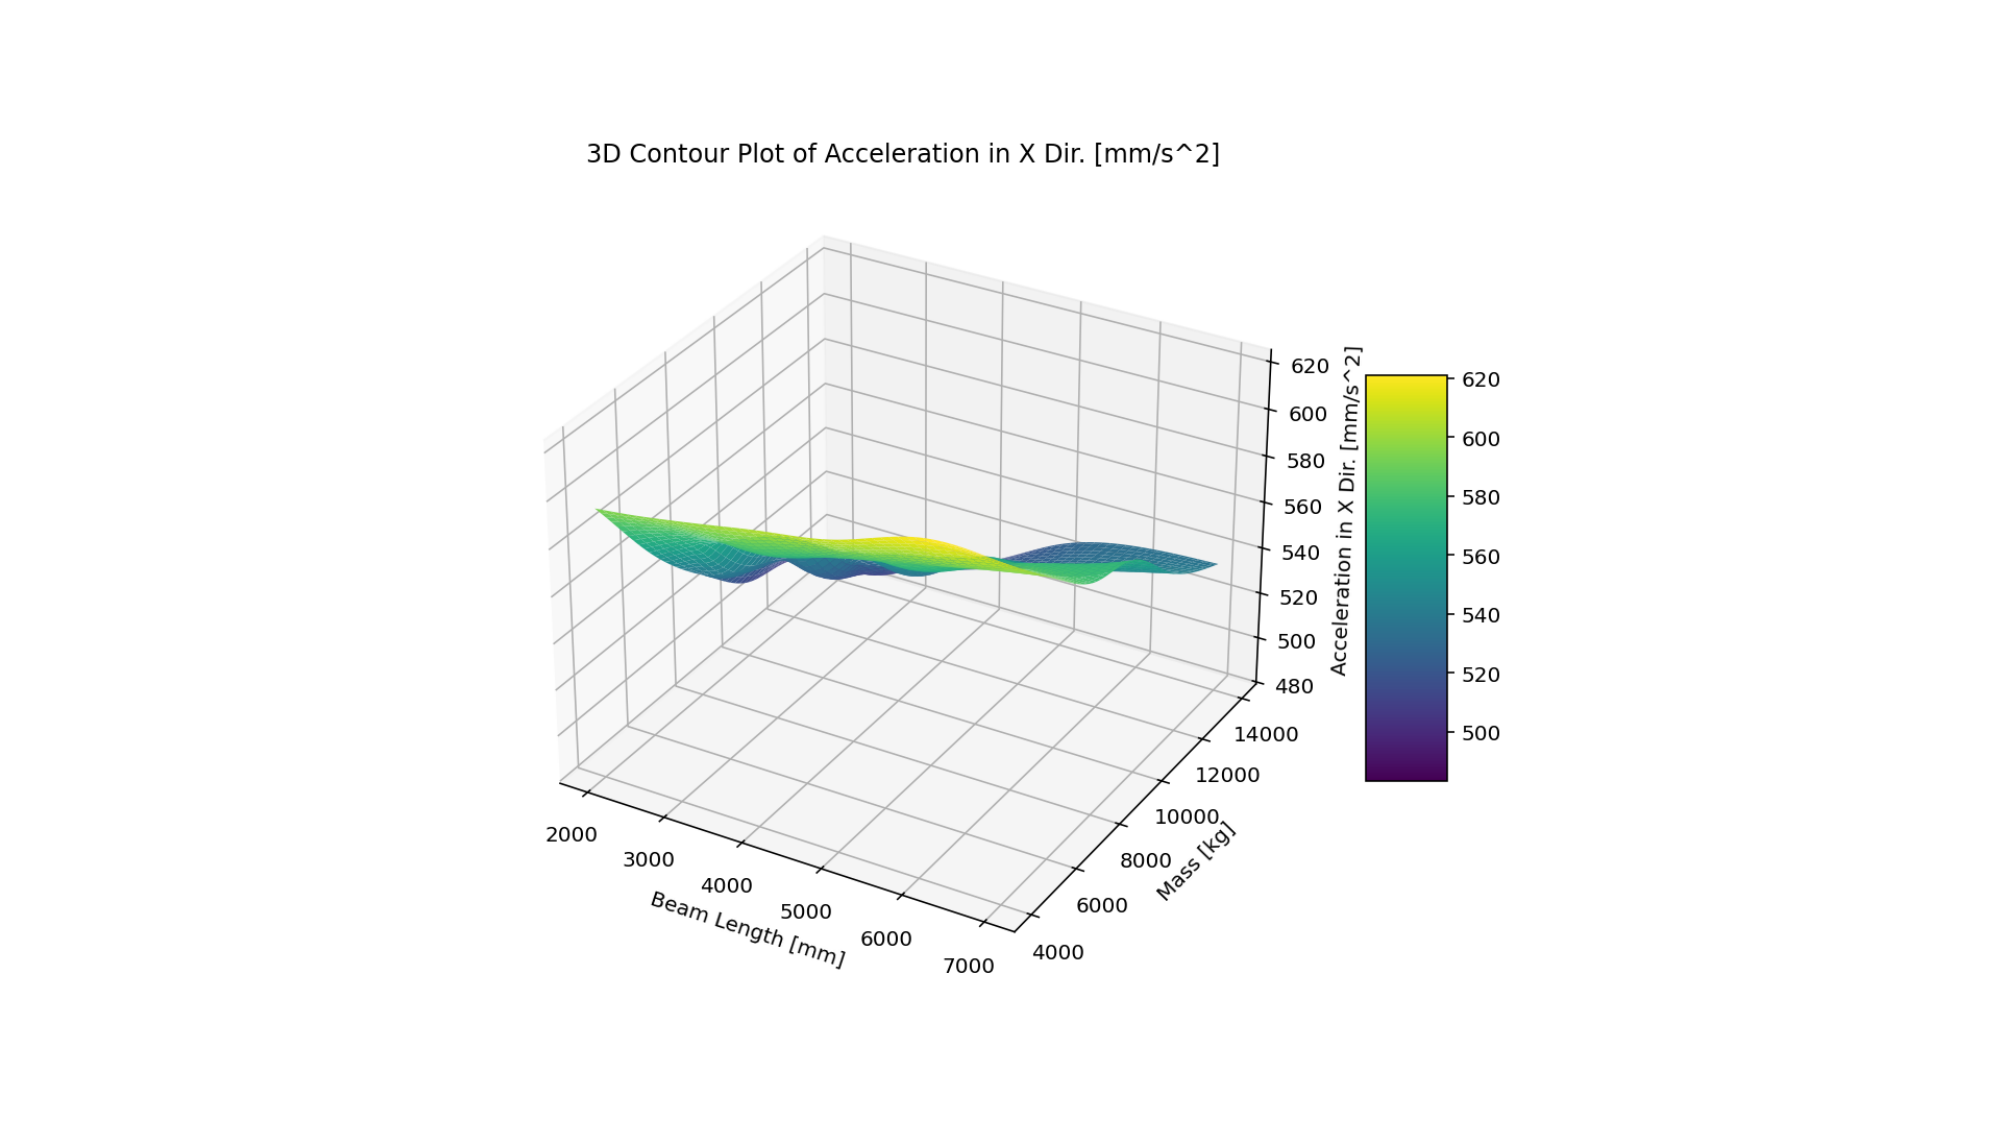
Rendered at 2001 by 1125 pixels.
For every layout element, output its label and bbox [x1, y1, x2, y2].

picture [483, 127, 1517, 998]
